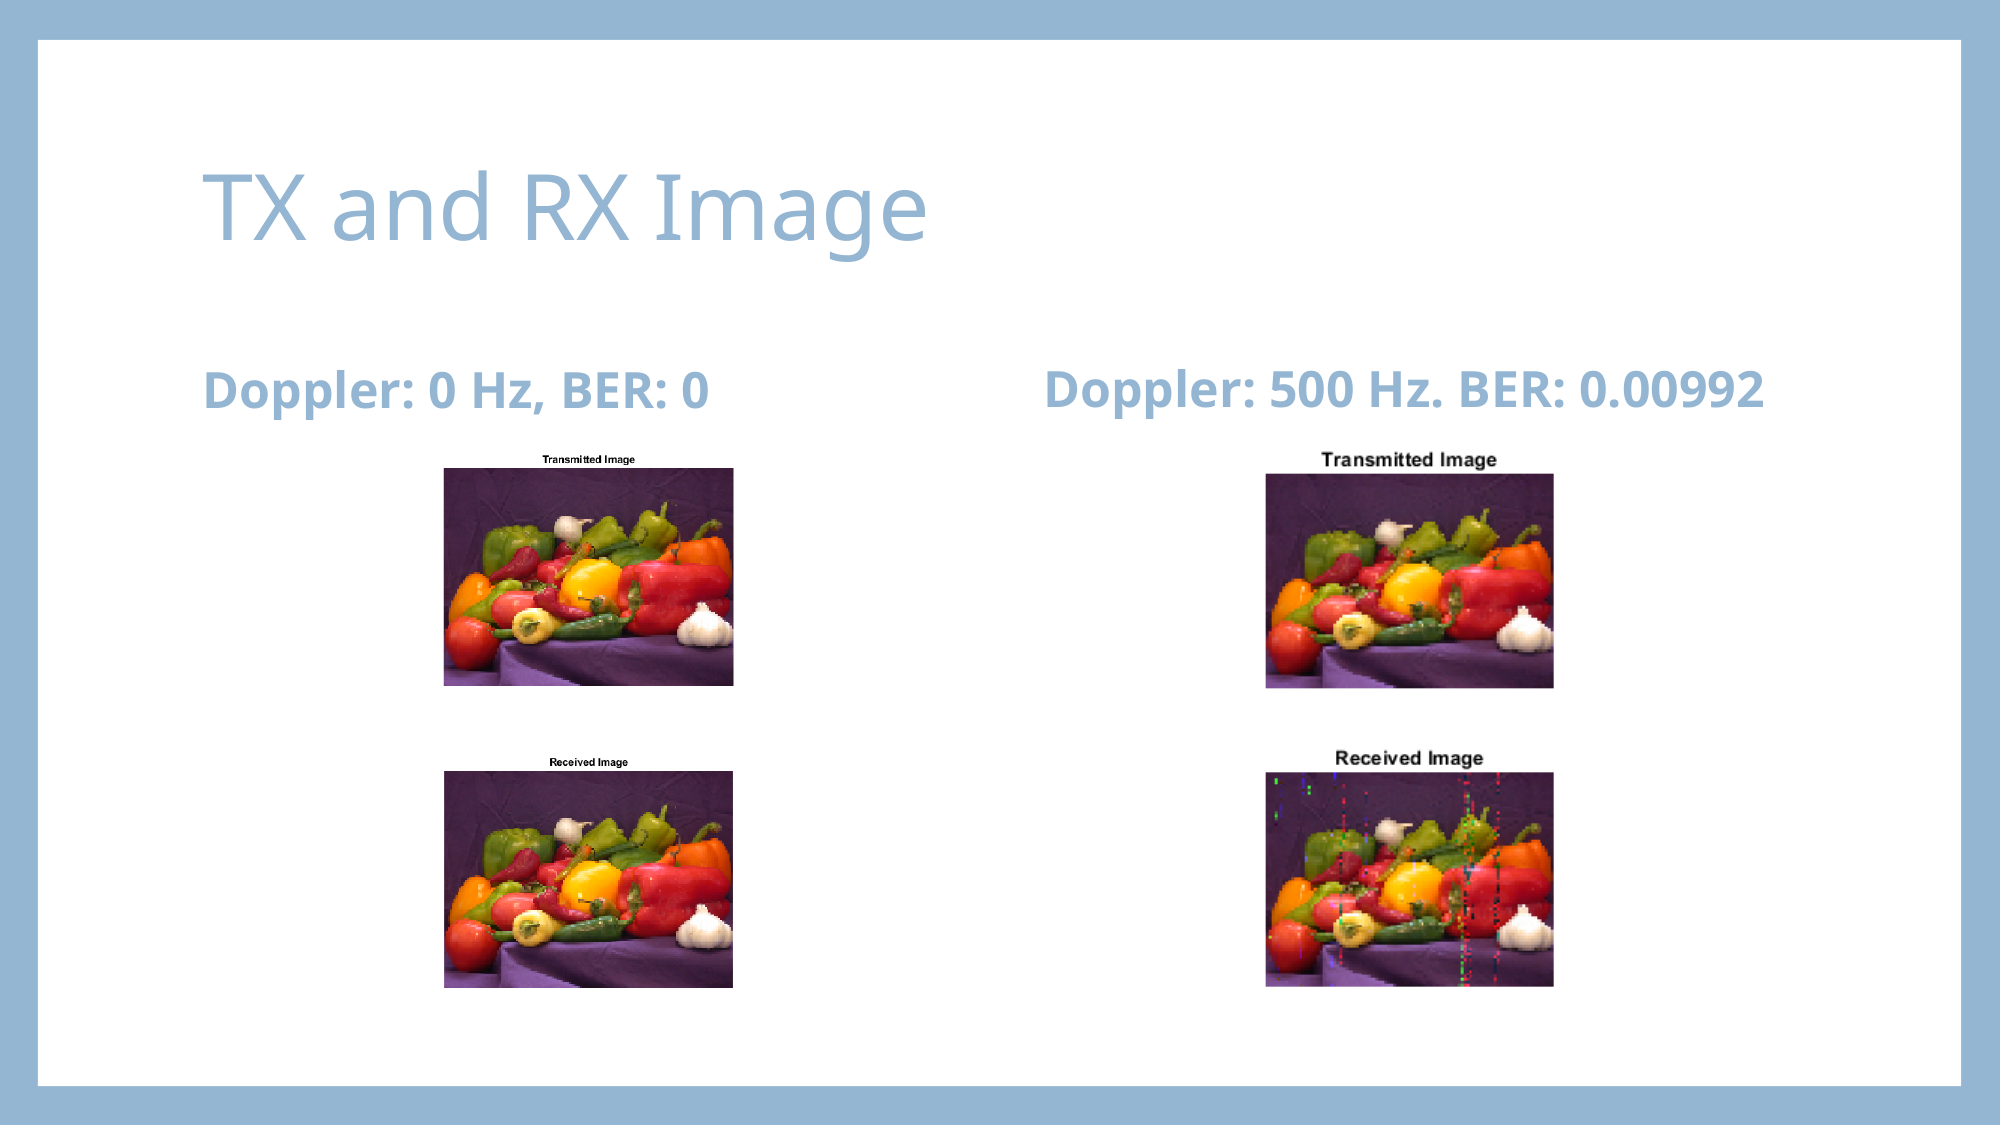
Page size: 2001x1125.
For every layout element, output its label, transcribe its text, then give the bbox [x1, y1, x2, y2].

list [1228, 445, 1609, 1002]
list Doppler: 0 Hz, BER: 0 [187, 328, 968, 456]
list Doppler: 500 Hz. BER: 0.00992 [1028, 327, 1809, 456]
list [315, 445, 840, 1002]
title TX and RX Image [187, 99, 1808, 323]
